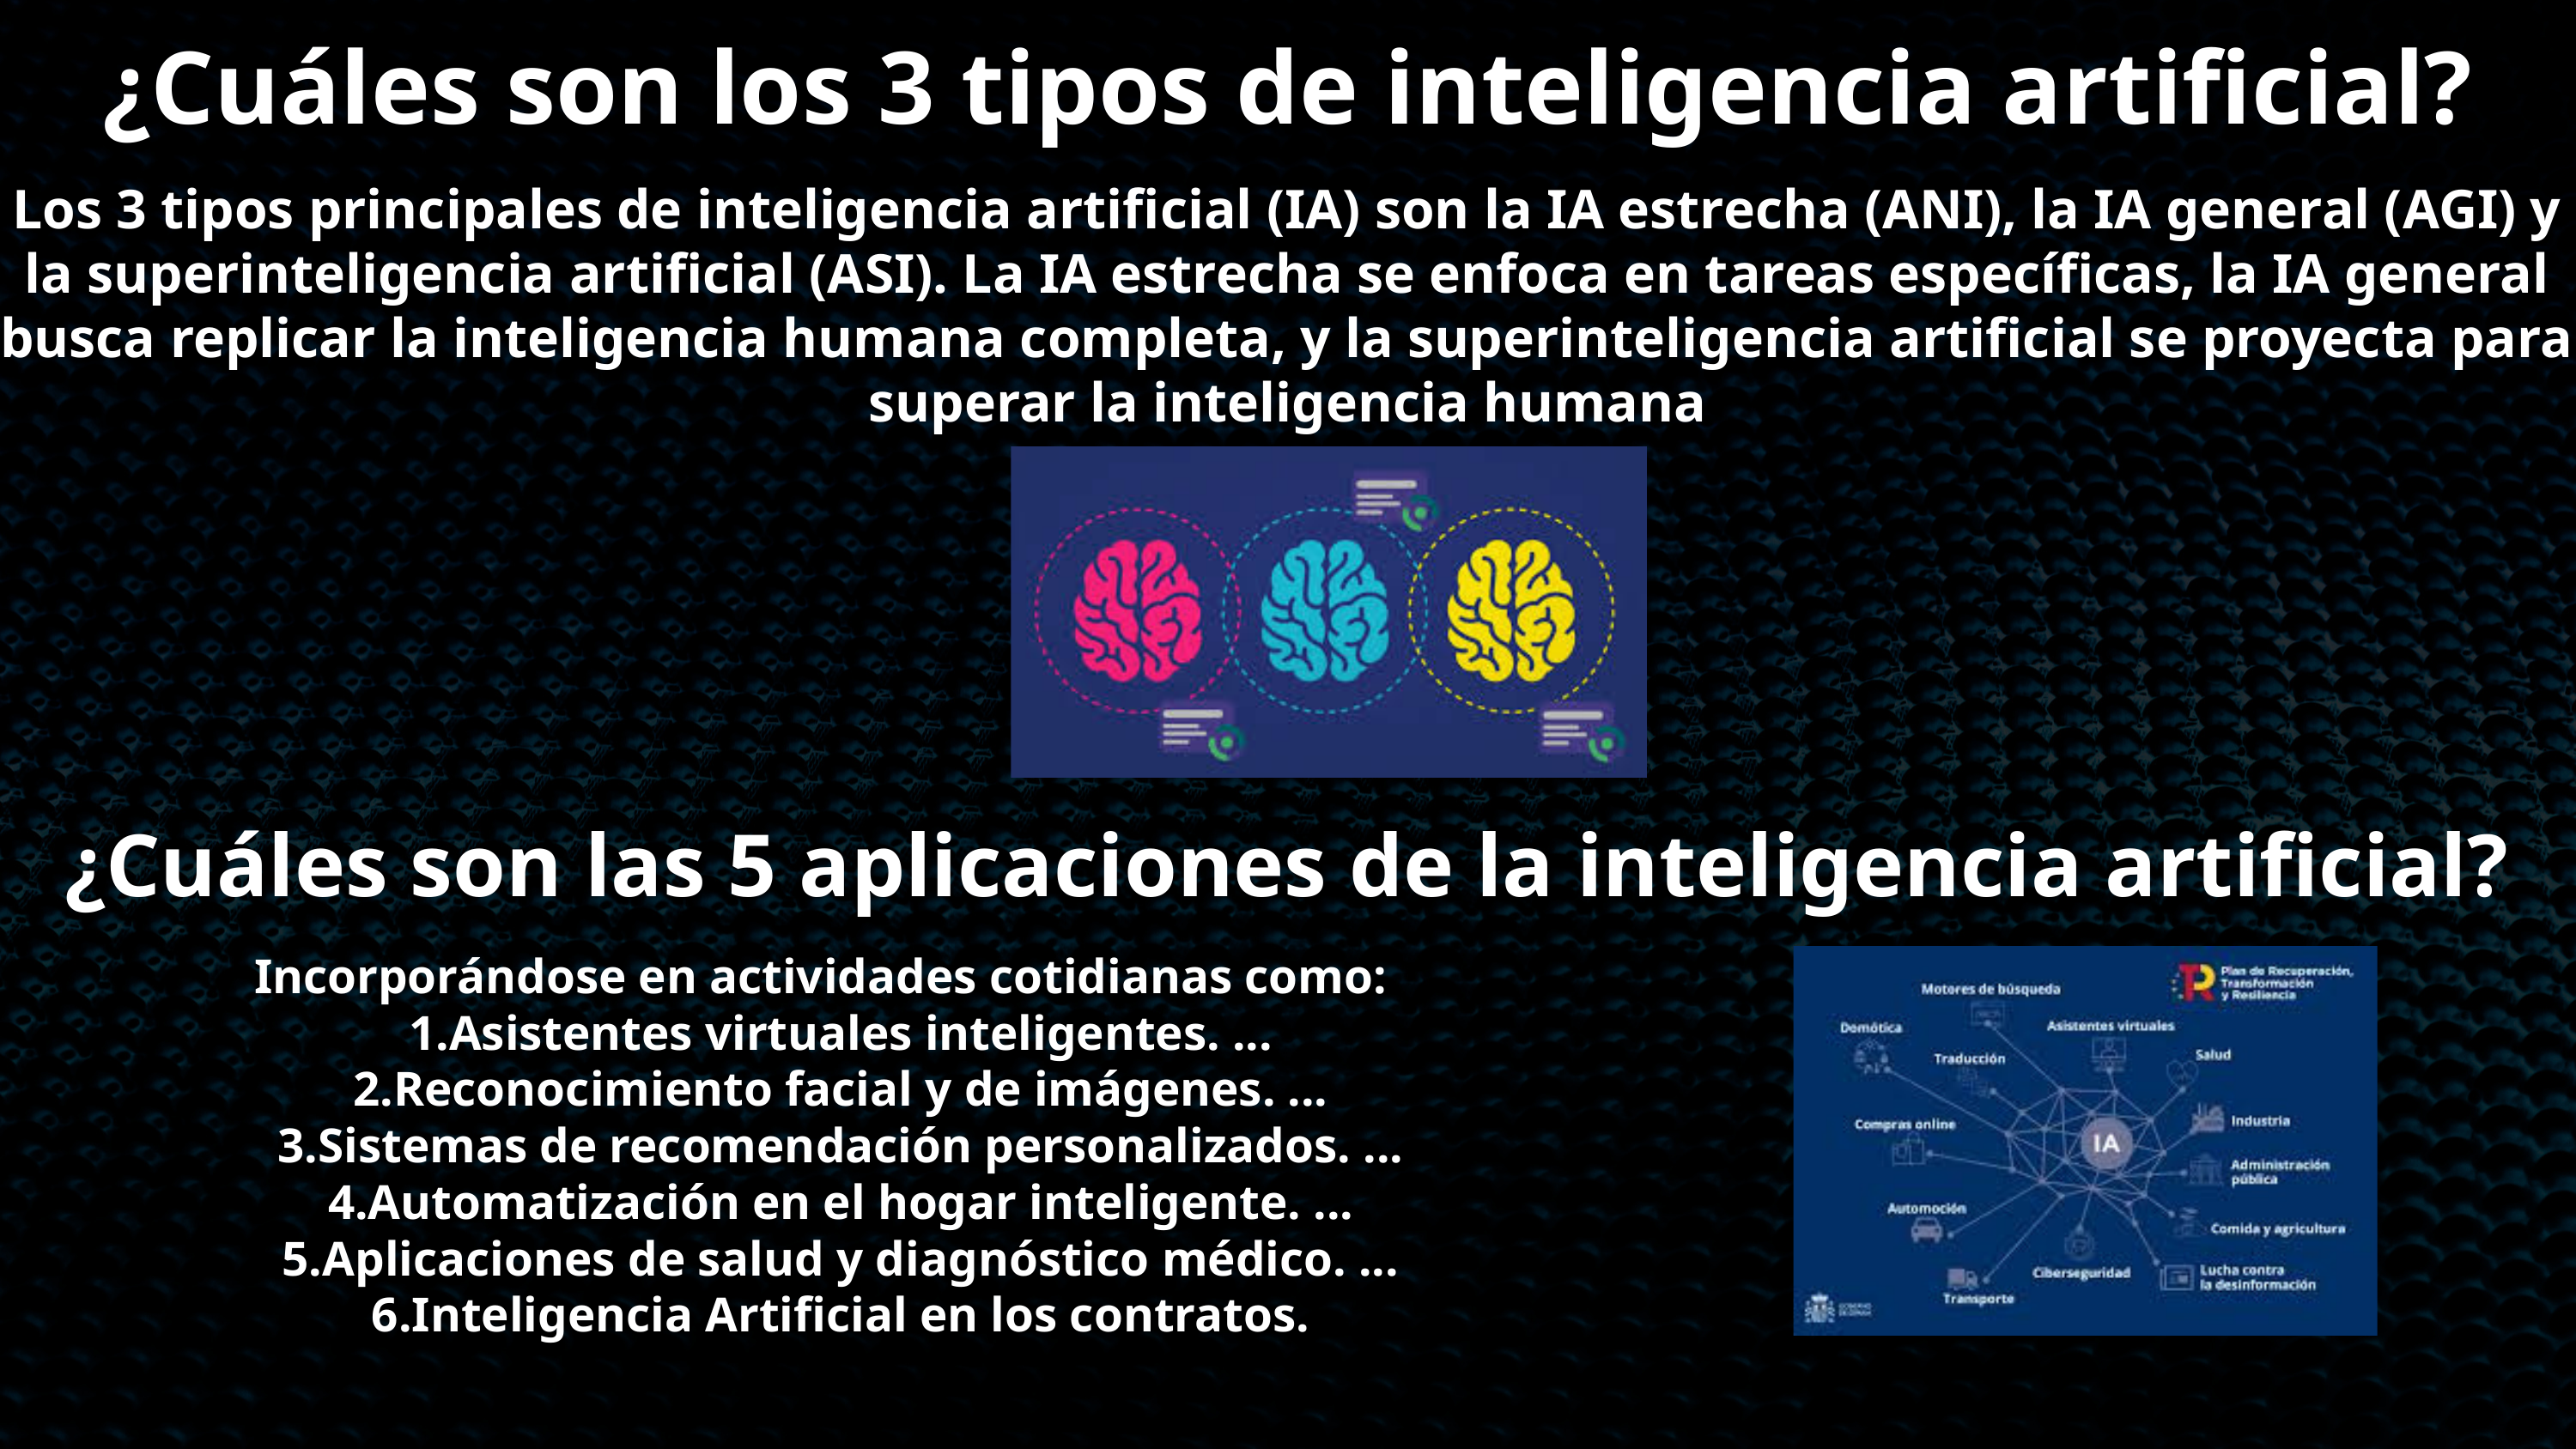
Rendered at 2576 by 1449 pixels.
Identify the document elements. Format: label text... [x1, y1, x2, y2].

text_box Incorporándose en actividades cotidianas como: Asistentes virtuales inteligentes. ... Reconocimiento facial y de imágenes. ... Sistemas de recomendación personalizados. ... Automatización en el hogar inteligente. ... Aplicaciones de salud y diagnóstico médico. ... Inteligencia Artificial en los contratos. [15, 946, 1627, 1394]
text_box ¿Cuáles son los 3 tipos de inteligencia artificial? [57, 23, 2519, 144]
text_box [0, 0, 2576, 175]
text_box [1793, 946, 2378, 1336]
text_box Los 3 tipos principales de inteligencia artificial (IA) son la IA estrecha (ANI), la IA general (AGI) y la superinteligencia artificial (ASI). La IA estrecha se enfoca en tareas específicas, la IA general busca replicar la inteligencia humana completa, y la superinteligencia artificial se proyecta para superar la inteligencia humana [0, 175, 2576, 433]
text_box ¿Cuáles son las 5 aplicaciones de la inteligencia artificial? [15, 811, 2561, 914]
text_box [0, 433, 2576, 1449]
text_box [1011, 446, 1647, 778]
